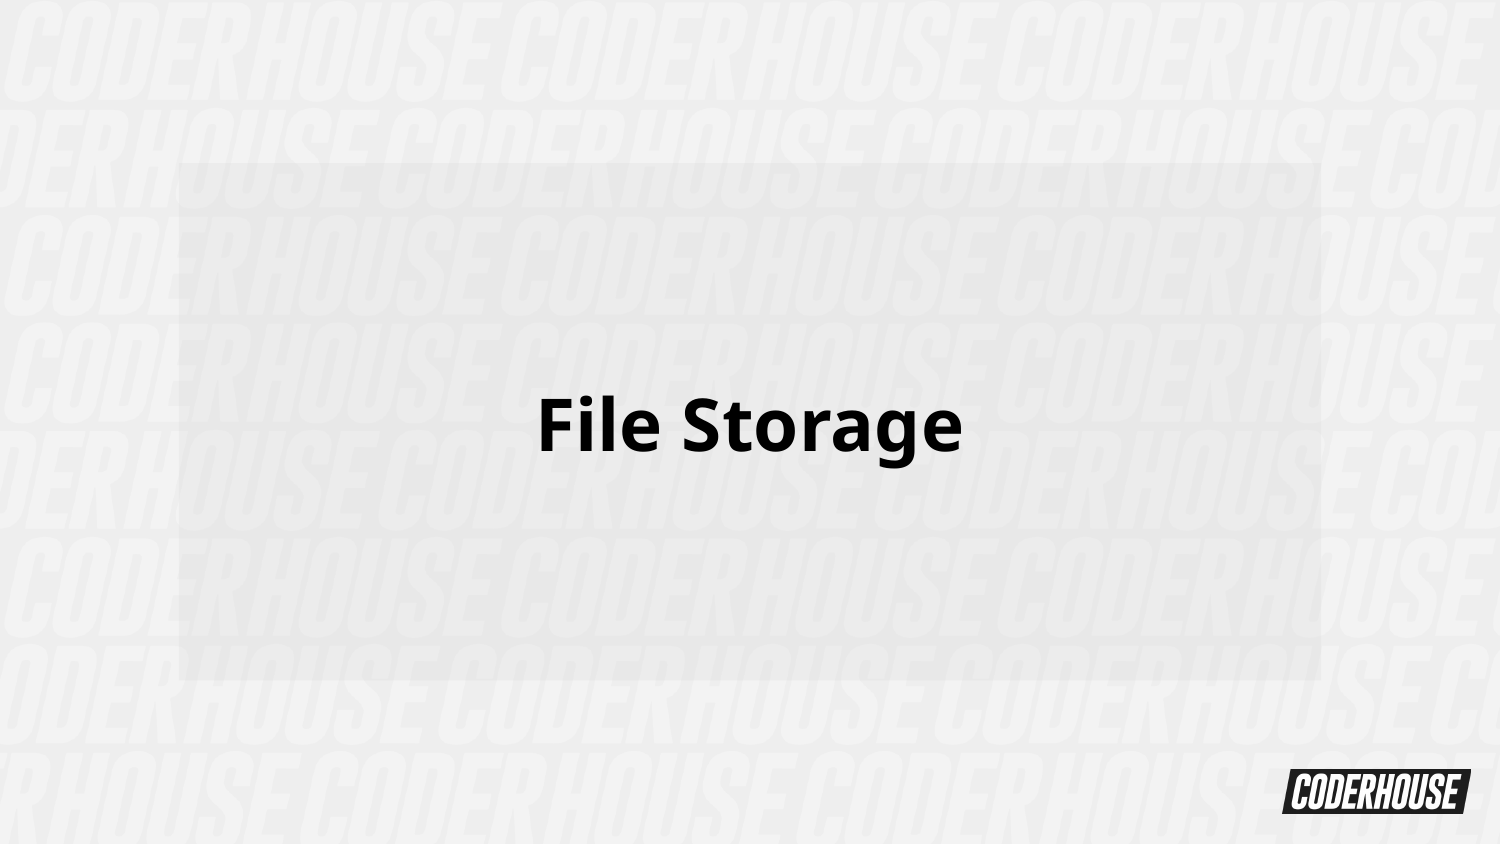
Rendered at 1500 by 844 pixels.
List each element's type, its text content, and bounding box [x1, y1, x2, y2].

text_box File Storage [239, 363, 1261, 481]
picture [0, 0, 1500, 844]
